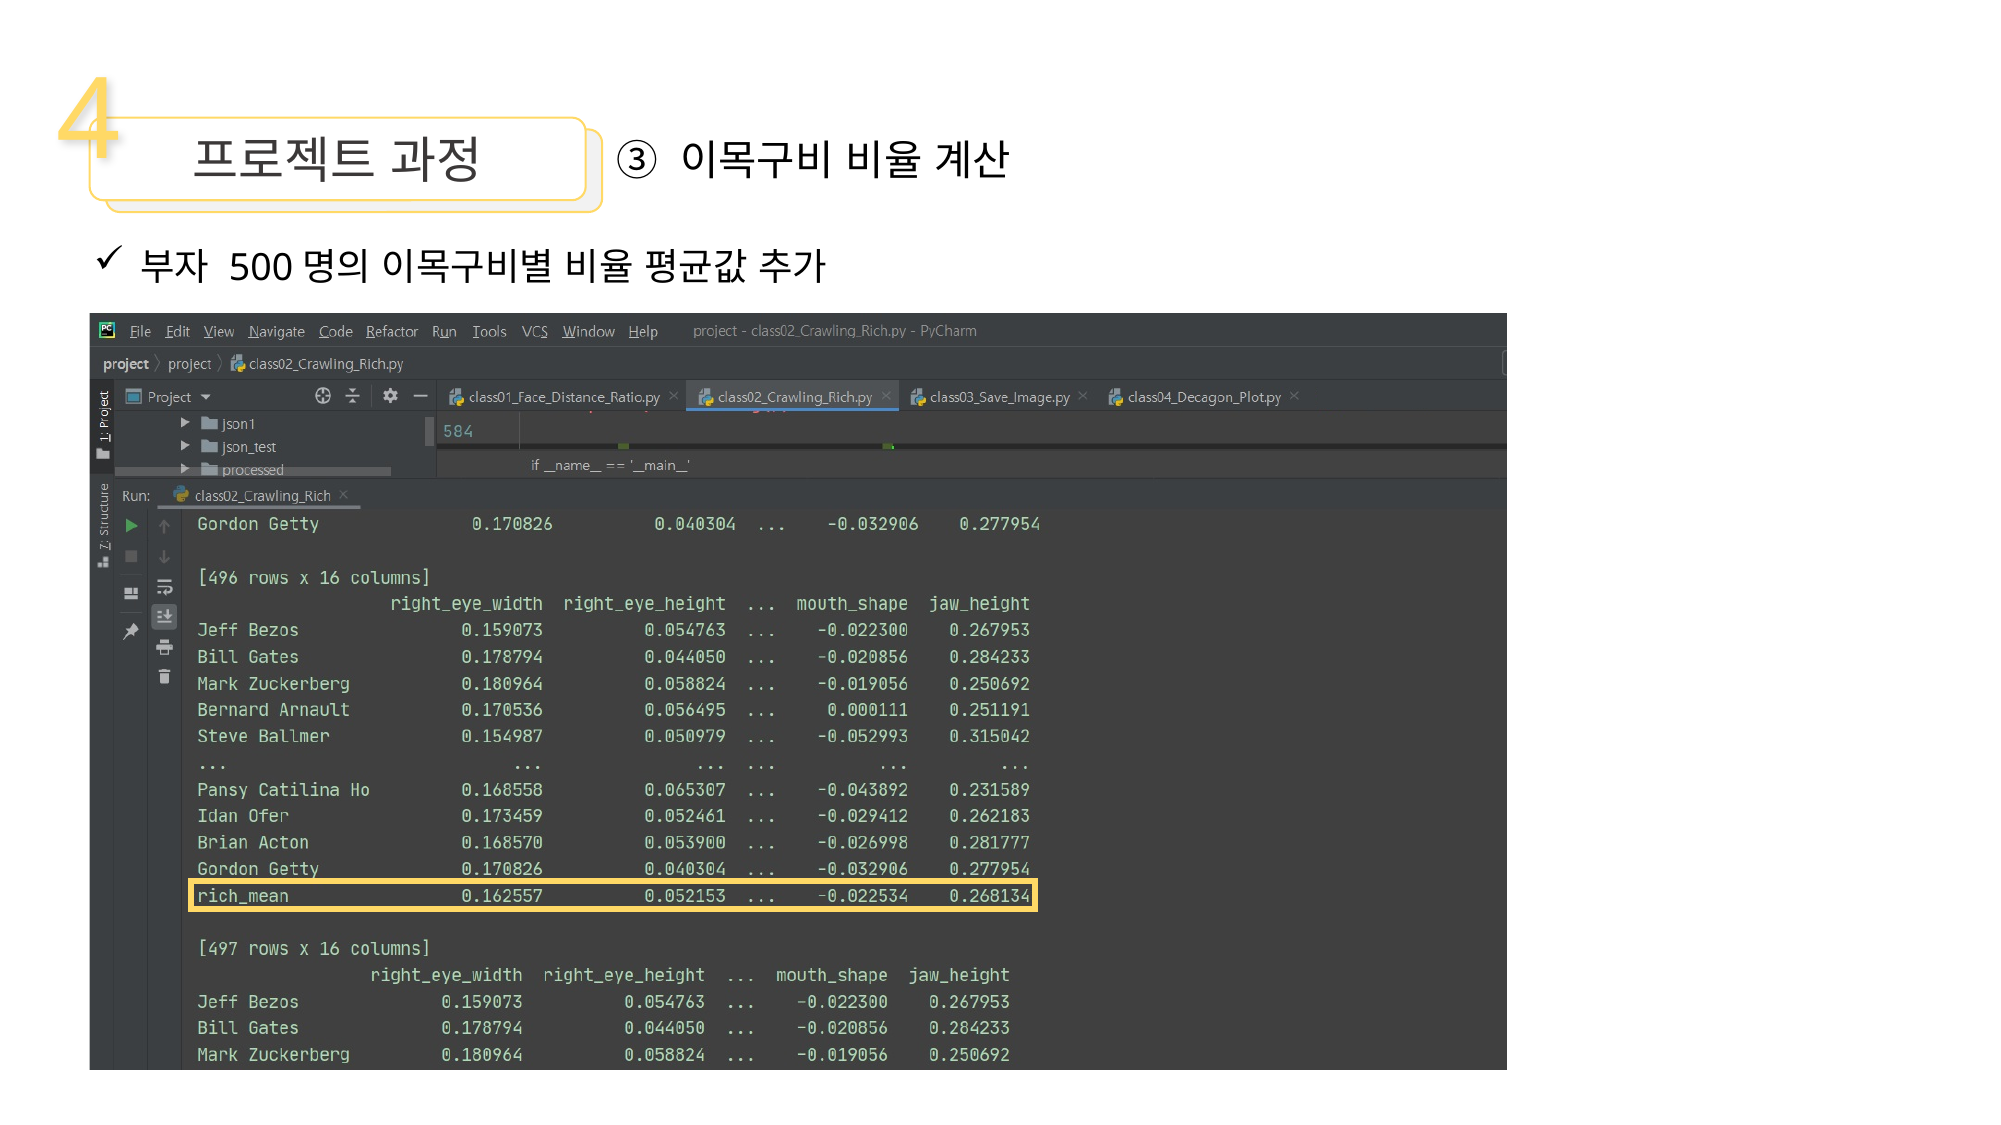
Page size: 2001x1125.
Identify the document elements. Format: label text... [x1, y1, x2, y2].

text_box 부자 500명의 이목구비별 비율 평균값 추가 [78, 235, 843, 296]
text_box 프로젝트 과정 [177, 121, 498, 197]
text_box [92, 116, 587, 202]
text_box ③ 이목구비 비율 계산 [601, 126, 1027, 192]
text_box [105, 128, 604, 214]
text_box 4 [41, 38, 136, 189]
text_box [89, 313, 1507, 1070]
